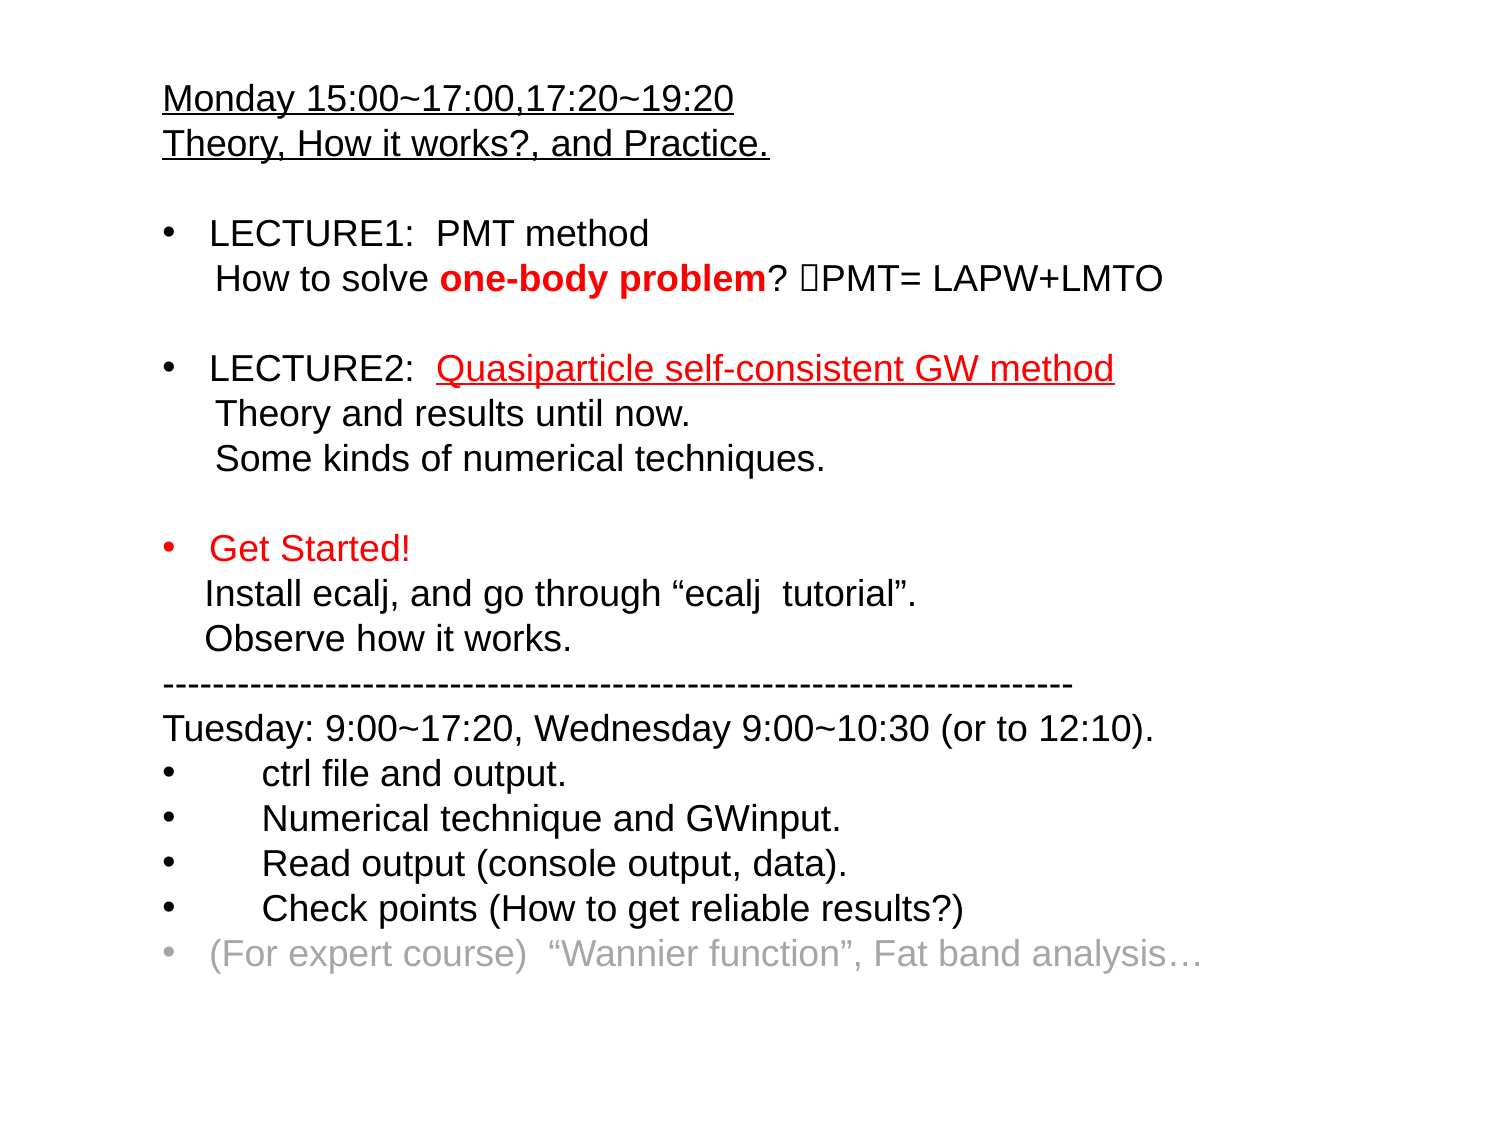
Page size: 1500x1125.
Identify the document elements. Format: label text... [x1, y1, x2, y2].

text_box Monday 15:00~17:00,17:20~19:20 Theory, How it works?, and Practice. LECTURE1: PMT method How to solve one-body problem? PMT= LAPW+LMTO LECTURE2: Quasiparticle self-consistent GW method Theory and results until now. Some kinds of numerical techniques. Get Started! Install ecalj, and go through “ecalj tutorial”. Observe how it works. ------------------------------------------------------------------------- Tuesday: 9:00~17:20, Wednesday 9:00~10:30 (or to 12:10). ctrl file and output. Numerical technique and GWinput. Read output (console output, data). Check points (How to get reliable results?) (For expert course) “Wannier function”, Fat band analysis… [147, 66, 1317, 982]
